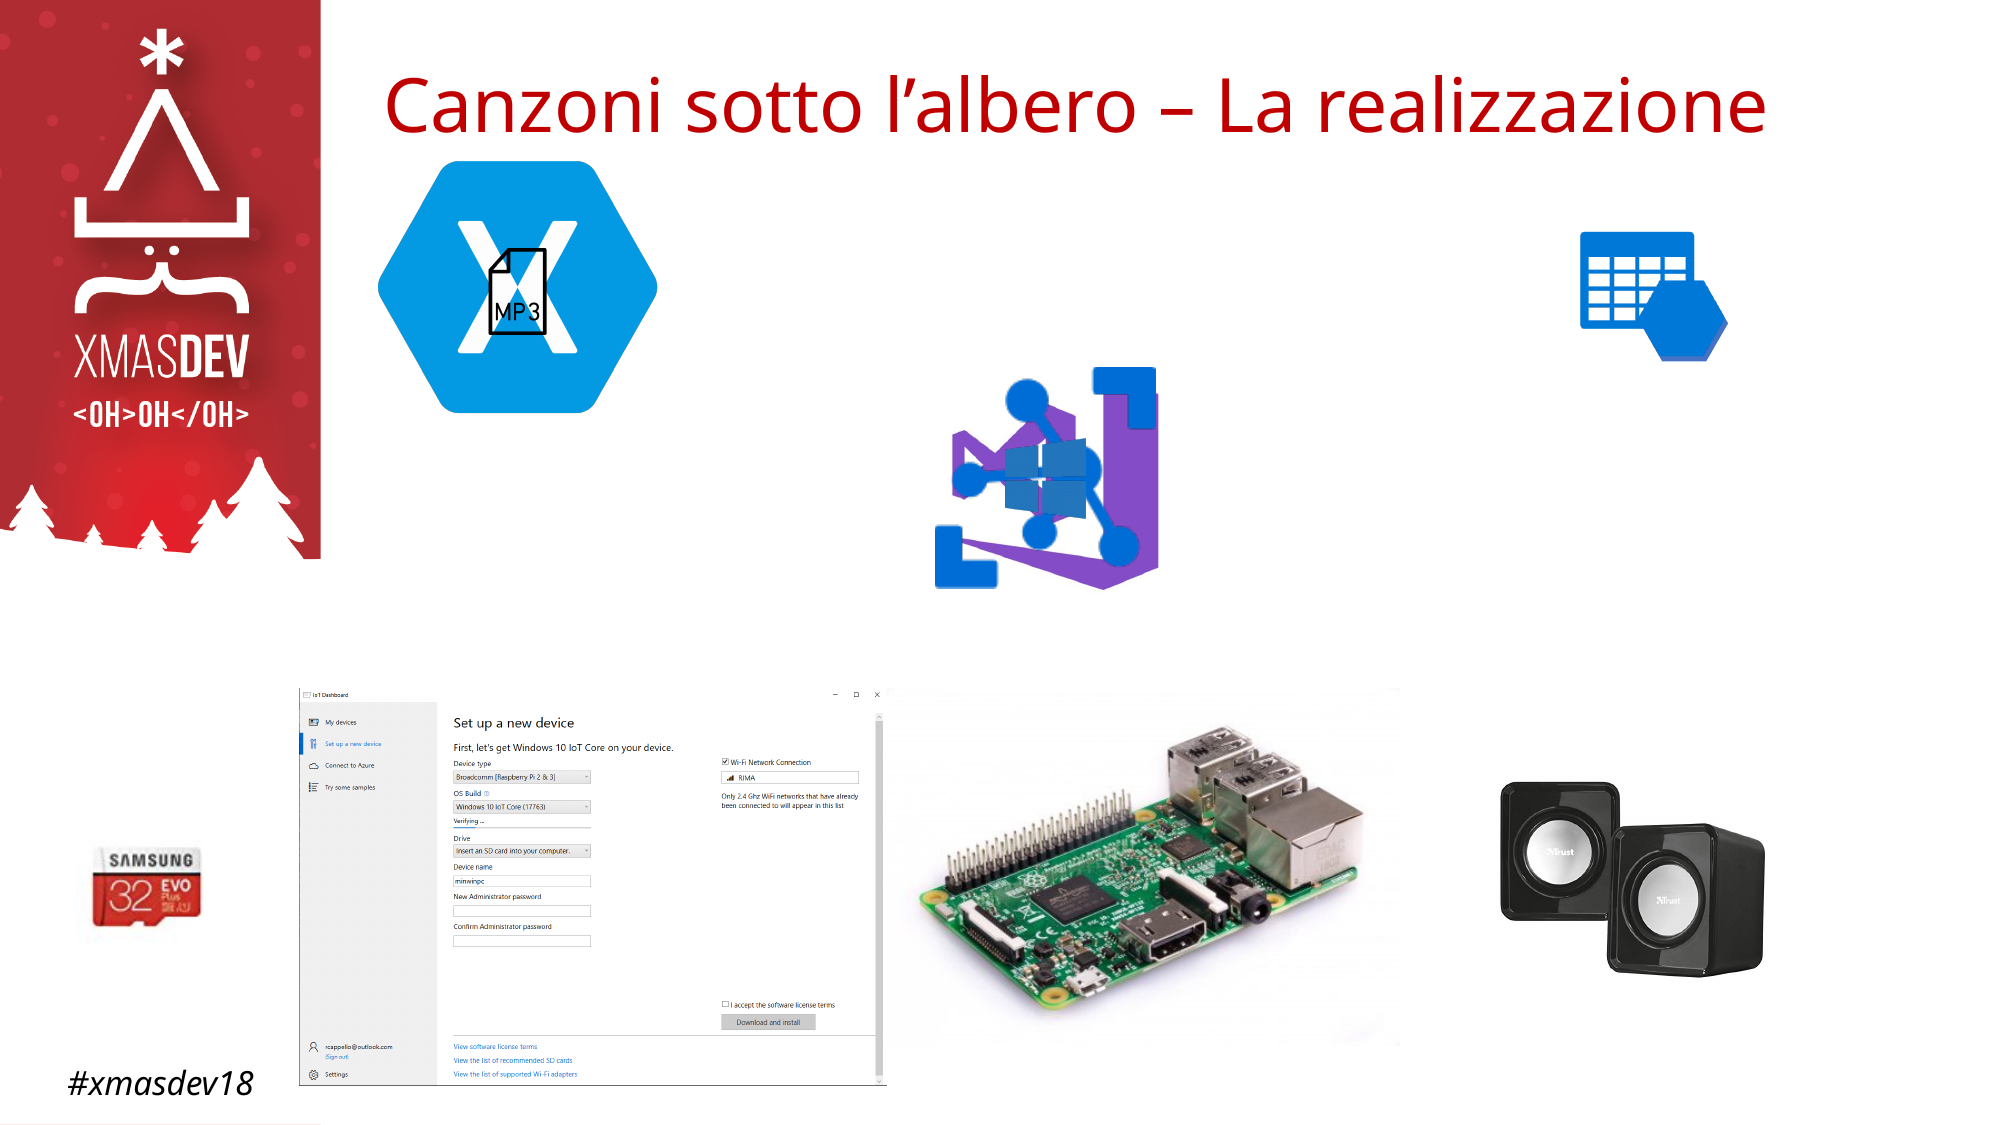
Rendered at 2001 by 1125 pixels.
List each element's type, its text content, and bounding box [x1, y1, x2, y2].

picture [0, 0, 1400, 1125]
picture [358, 128, 677, 446]
picture [1481, 769, 1783, 997]
title Canzoni sotto l’albero – La realizzazione [368, 59, 1863, 192]
picture [912, 348, 1179, 615]
picture [1433, 123, 1872, 464]
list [934, 367, 1156, 589]
